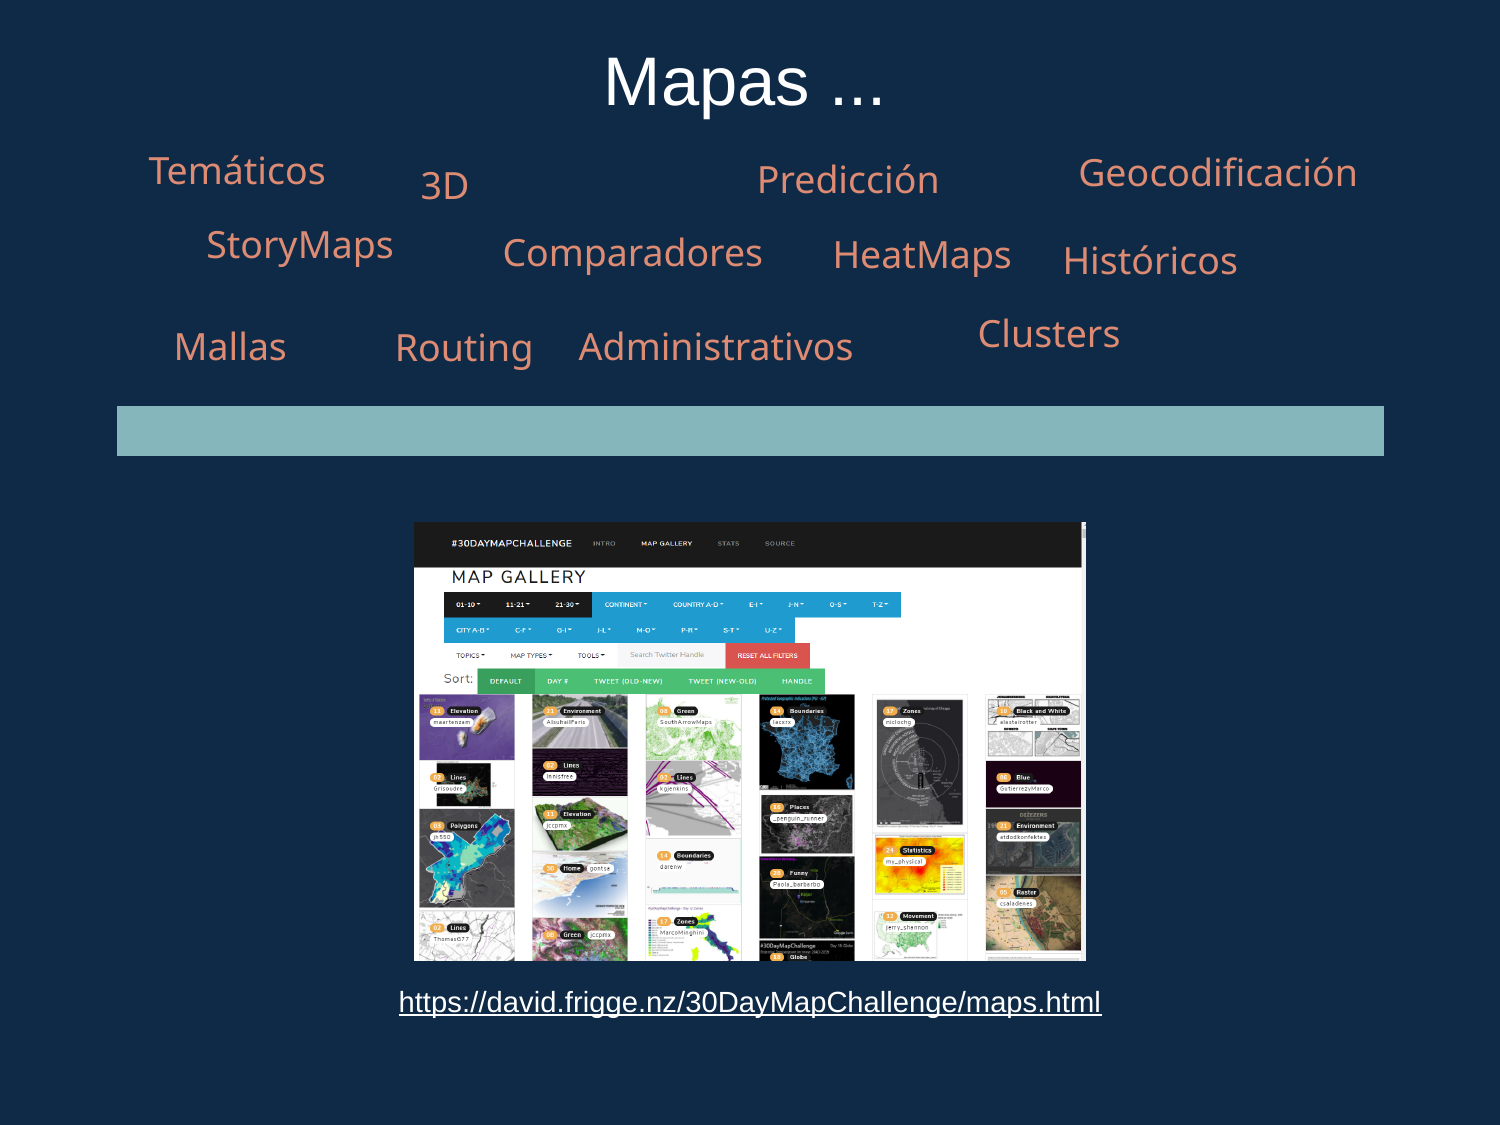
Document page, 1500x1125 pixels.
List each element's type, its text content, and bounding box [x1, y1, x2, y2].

text_box Mapas ... [111, 30, 1379, 125]
text_box Comparadores [487, 221, 779, 282]
text_box Clusters [963, 303, 1136, 363]
text_box Predicción [742, 148, 955, 209]
text_box Geocodificación [1063, 141, 1373, 202]
text_box Históricos [1047, 229, 1254, 289]
text_box [116, 405, 1385, 456]
text_box HeatMaps [817, 223, 1027, 284]
text_box Mallas [158, 315, 302, 376]
text_box StoryMaps [191, 214, 409, 274]
text_box https://david.frigge.nz/30DayMapChallenge/maps.html [383, 975, 1134, 1026]
text_box 3D [405, 154, 485, 215]
text_box Temáticos [133, 139, 341, 200]
picture [414, 522, 1086, 961]
text_box Routing [379, 316, 549, 377]
text_box Administrativos [564, 315, 869, 376]
